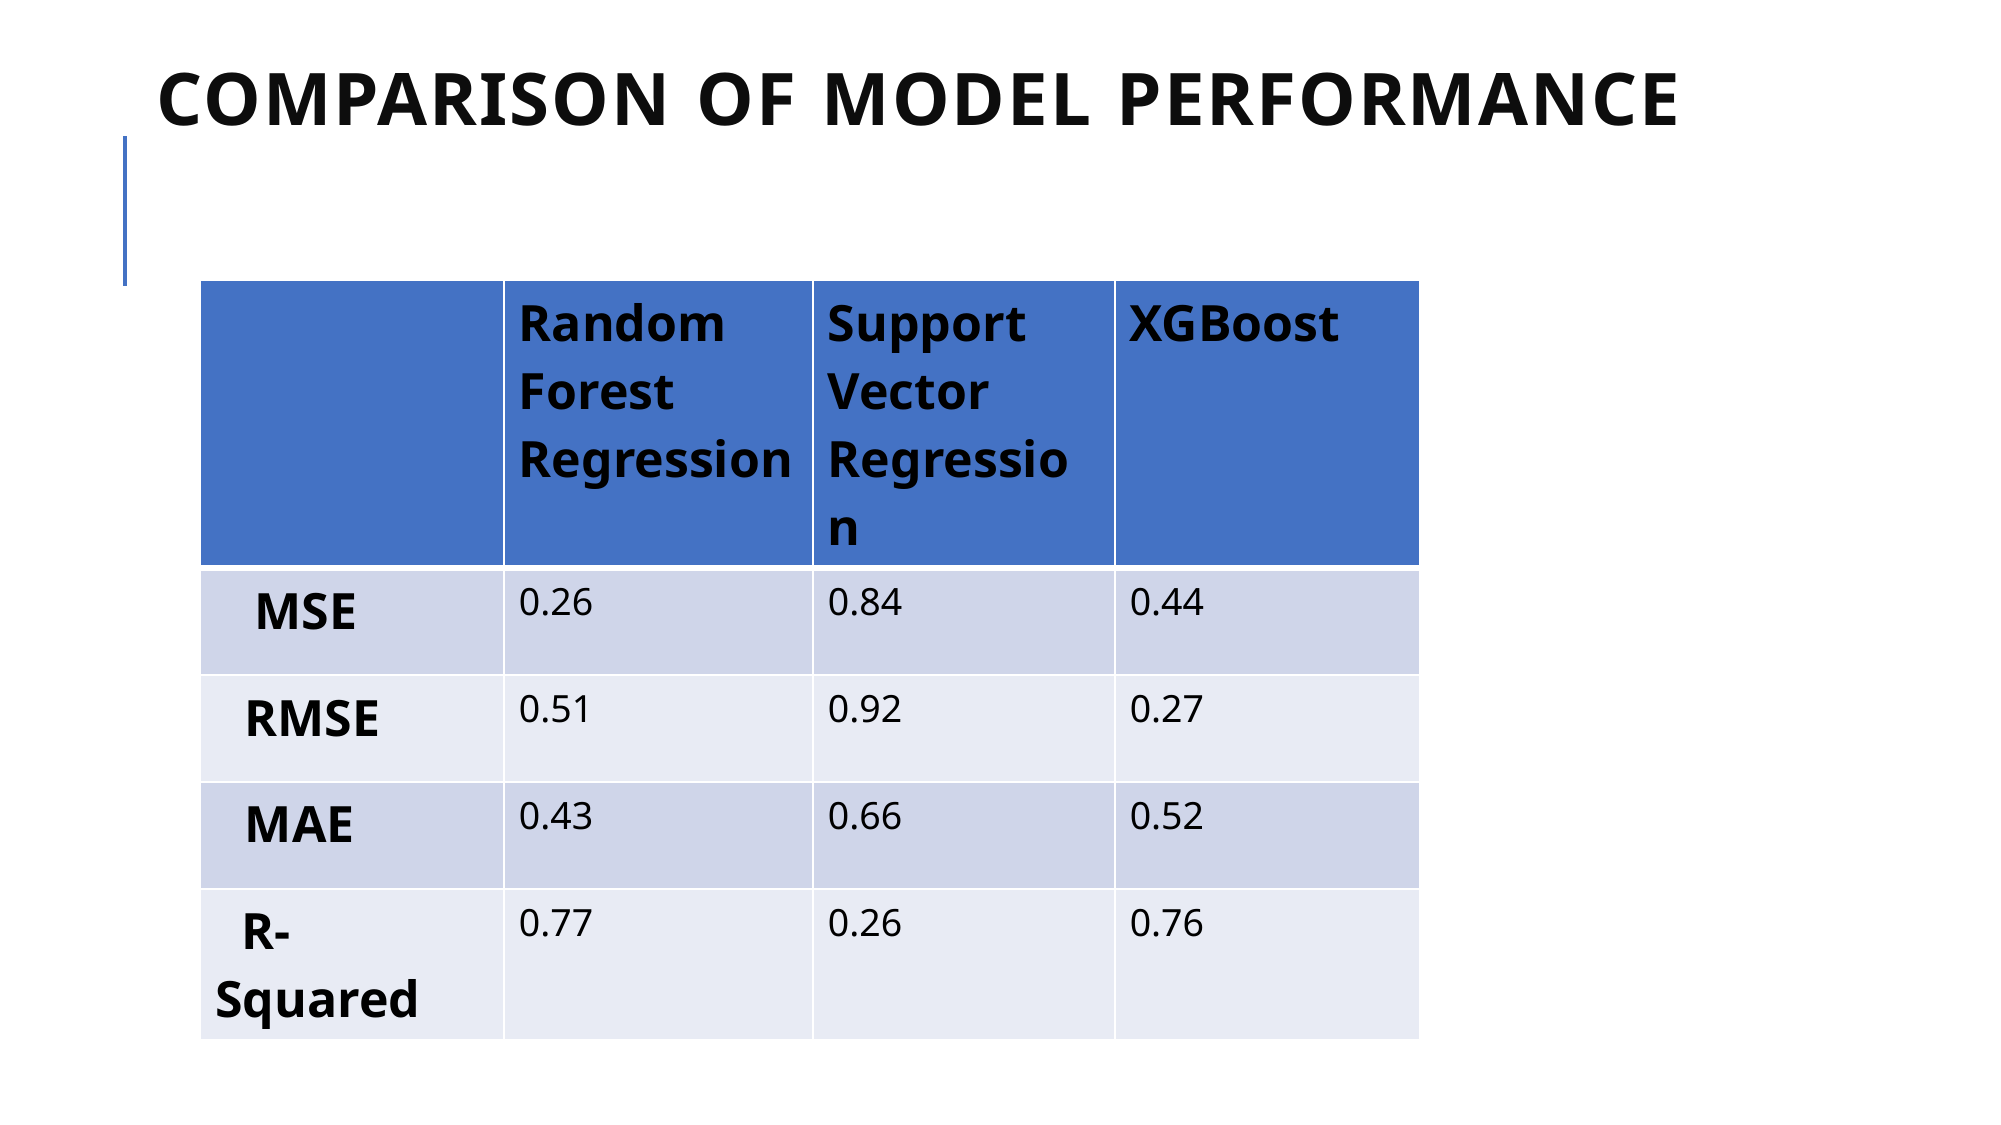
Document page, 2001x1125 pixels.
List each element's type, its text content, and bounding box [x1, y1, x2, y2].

table_cell 0.51 [505, 676, 812, 781]
table_header [201, 281, 503, 565]
table_cell 0.52 [1116, 783, 1419, 888]
table_cell 0.84 [814, 571, 1114, 674]
table_header Random Forest Regression [505, 281, 812, 565]
table_header XGBoost [1116, 281, 1419, 565]
table_cell 0.26 [505, 571, 812, 674]
table_cell RMSE [201, 676, 503, 781]
table_cell R-Squared [201, 890, 503, 1039]
table_cell 0.66 [814, 783, 1114, 888]
table_cell 0.43 [505, 783, 812, 888]
table_cell 0.26 [814, 890, 1114, 1039]
table_header Support Vector Regression [814, 281, 1114, 565]
table_cell 0.27 [1116, 676, 1419, 781]
table_cell MAE [201, 783, 503, 888]
table_cell 0.44 [1116, 571, 1419, 674]
table_cell MSE [201, 571, 503, 674]
table_cell 0.77 [505, 890, 812, 1039]
table_cell 0.92 [814, 676, 1114, 781]
title Comparison of model performance [141, 35, 1737, 169]
table_cell 0.76 [1116, 890, 1419, 1039]
